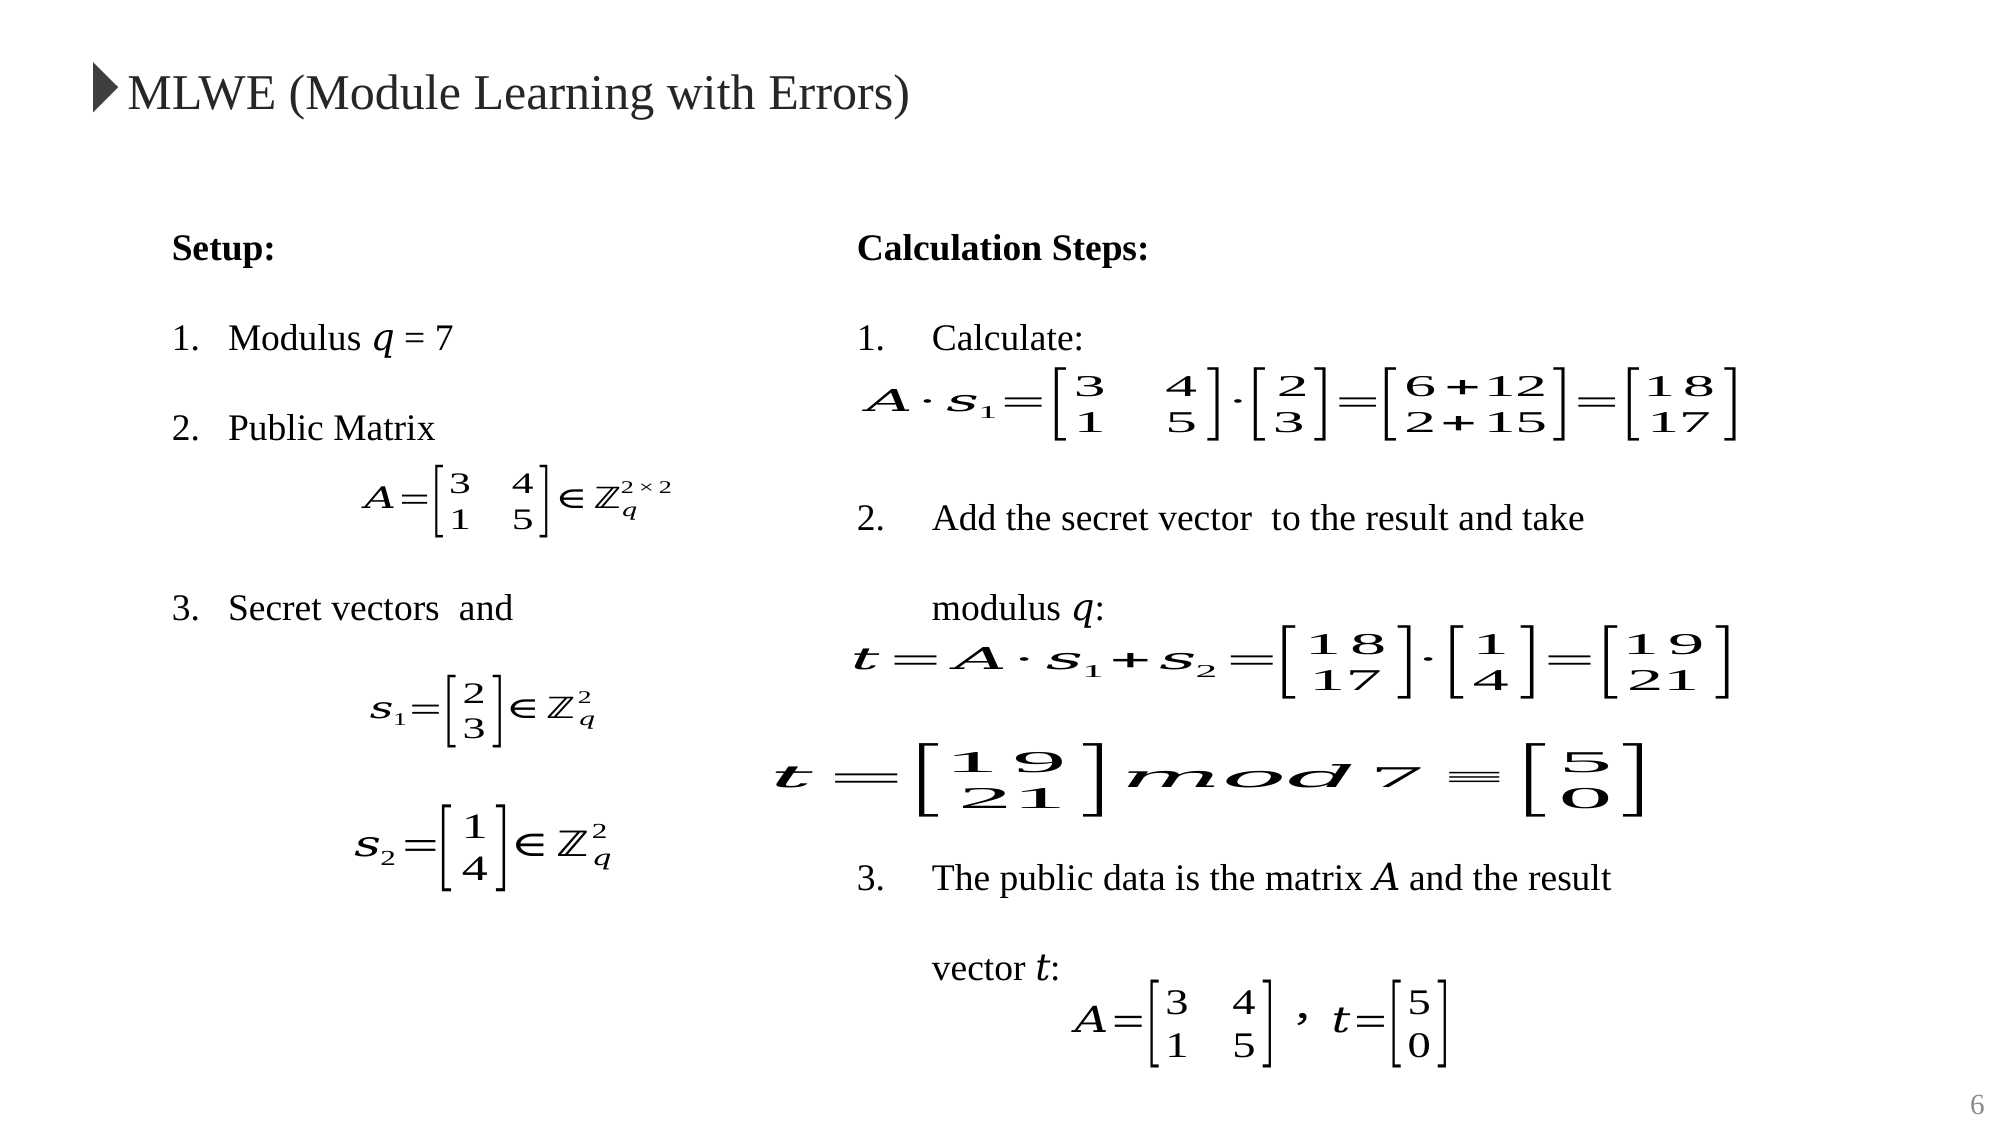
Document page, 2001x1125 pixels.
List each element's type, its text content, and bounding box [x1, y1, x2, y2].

slide_number 6 [1550, 1072, 2000, 1125]
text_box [93, 52, 929, 129]
